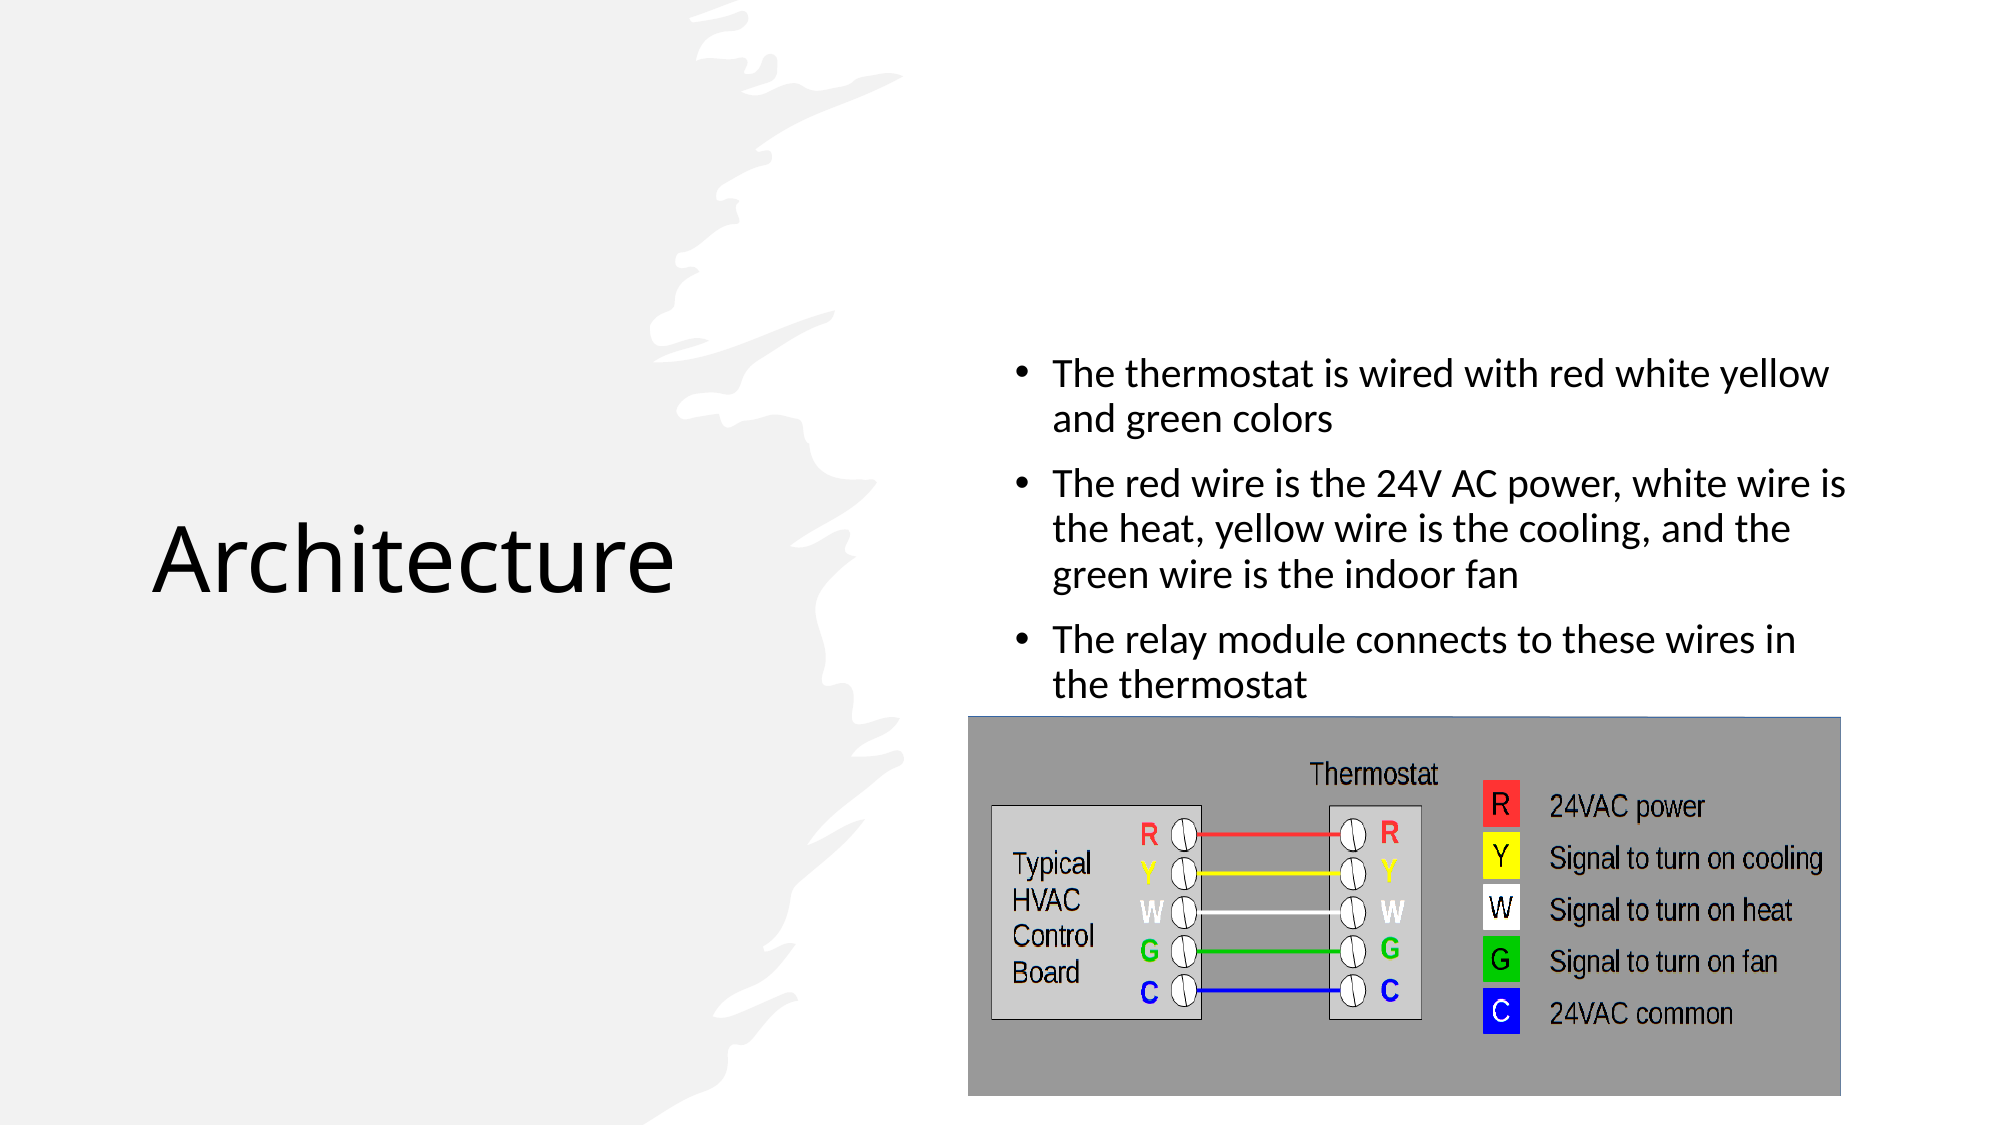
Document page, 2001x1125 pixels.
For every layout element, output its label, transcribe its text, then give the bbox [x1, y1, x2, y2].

list The thermostat is wired with red white yellow and green colors The red wire is the 24V AC power, white wire is the heat, yellow wire is the cooling, and the green wire is the indoor fan The relay module connects to these wires in the thermostat [999, 116, 1863, 1008]
text_box [0, 0, 904, 1125]
title Architecture [137, 116, 800, 1008]
text_box [645, 0, 2000, 1125]
picture [968, 716, 1841, 1096]
